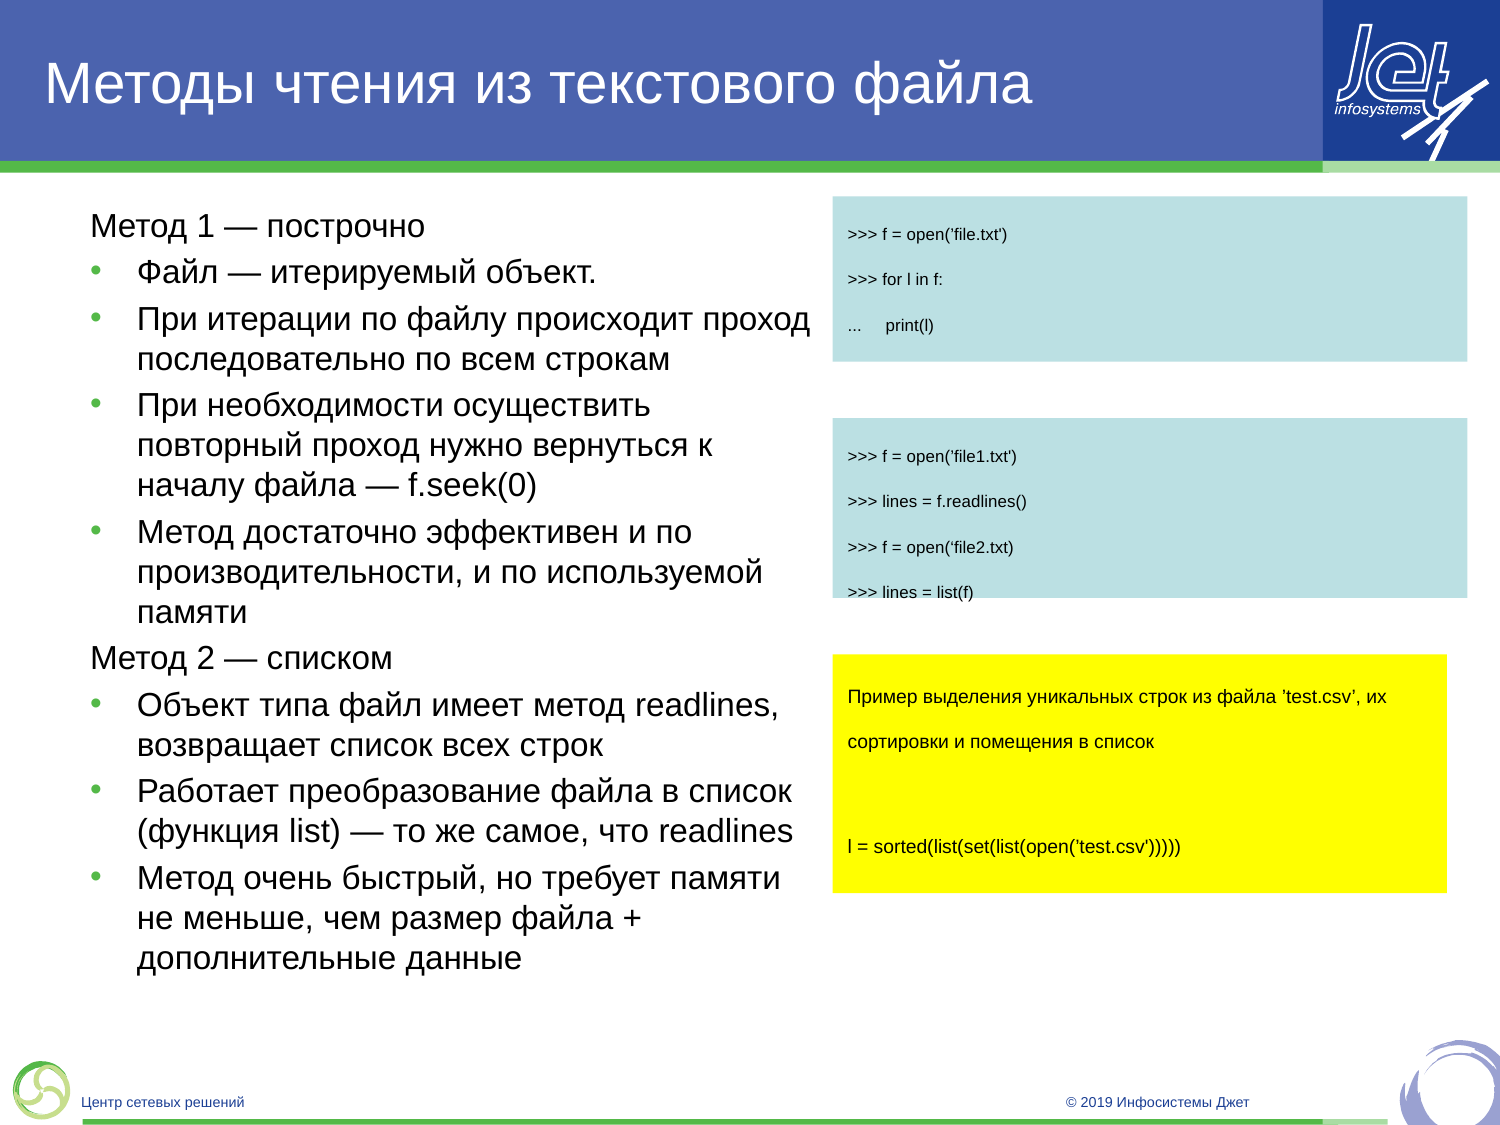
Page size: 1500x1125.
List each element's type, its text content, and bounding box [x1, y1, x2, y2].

title Методы чтения из текстового файла [29, 21, 1294, 140]
text_box >>> f = open(’file.txt') >>> for l in f: ... print(l) [832, 196, 1468, 362]
list Метод 1 — построчно Файл — итерируемый объект. При итерации по файлу происходит проход последовательно по всем строкам При необходимости осуществить повторный проход нужно вернуться к началу файла — f.seek(0) Метод достаточно эффективен и по производительности, и по используемой памяти Метод 2 — списком Объект типа файл имеет метод readlines, возвращает список всех строк Работает преобразование файла в список (функция list) — то же самое, что readlines Метод очень быстрый, но требует памяти не меньше, чем размер файла + дополнительные данные [75, 196, 833, 1059]
text_box >>> f = open(’file1.txt') >>> lines = f.readlines() >>> f = open(‘file2.txt) >>> lines = list(f) [832, 418, 1468, 598]
text_box Пример выделения уникальных строк из файла ’test.csv’, их сортировки и помещения в список l = sorted(list(set(list(open(’test.csv'))))) [832, 654, 1447, 894]
